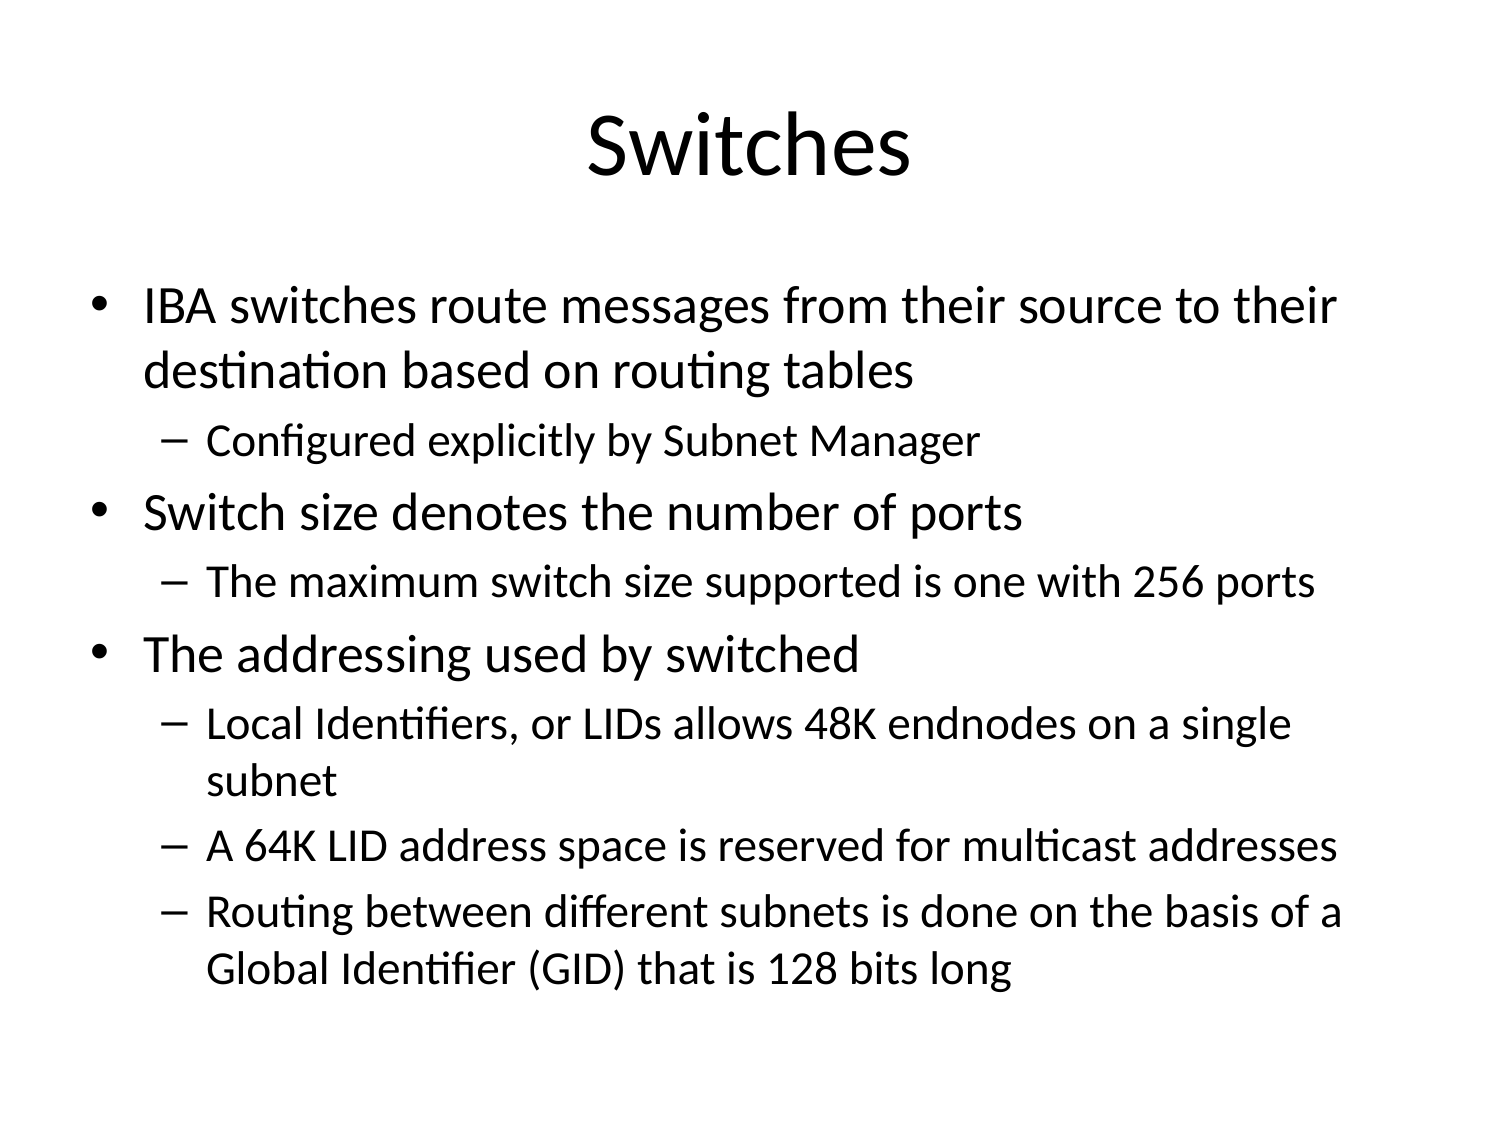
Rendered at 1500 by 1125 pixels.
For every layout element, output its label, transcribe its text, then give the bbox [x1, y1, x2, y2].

title Switches [75, 45, 1425, 233]
list IBA switches route messages from their source to their destination based on routing tables Configured explicitly by Subnet Manager Switch size denotes the number of ports The maximum switch size supported is one with 256 ports The addressing used by switched Local Identifiers, or LIDs allows 48K endnodes on a single subnet A 64K LID address space is reserved for multicast addresses Routing between different subnets is done on the basis of a Global Identifier (GID) that is 128 bits long [75, 262, 1425, 1005]
